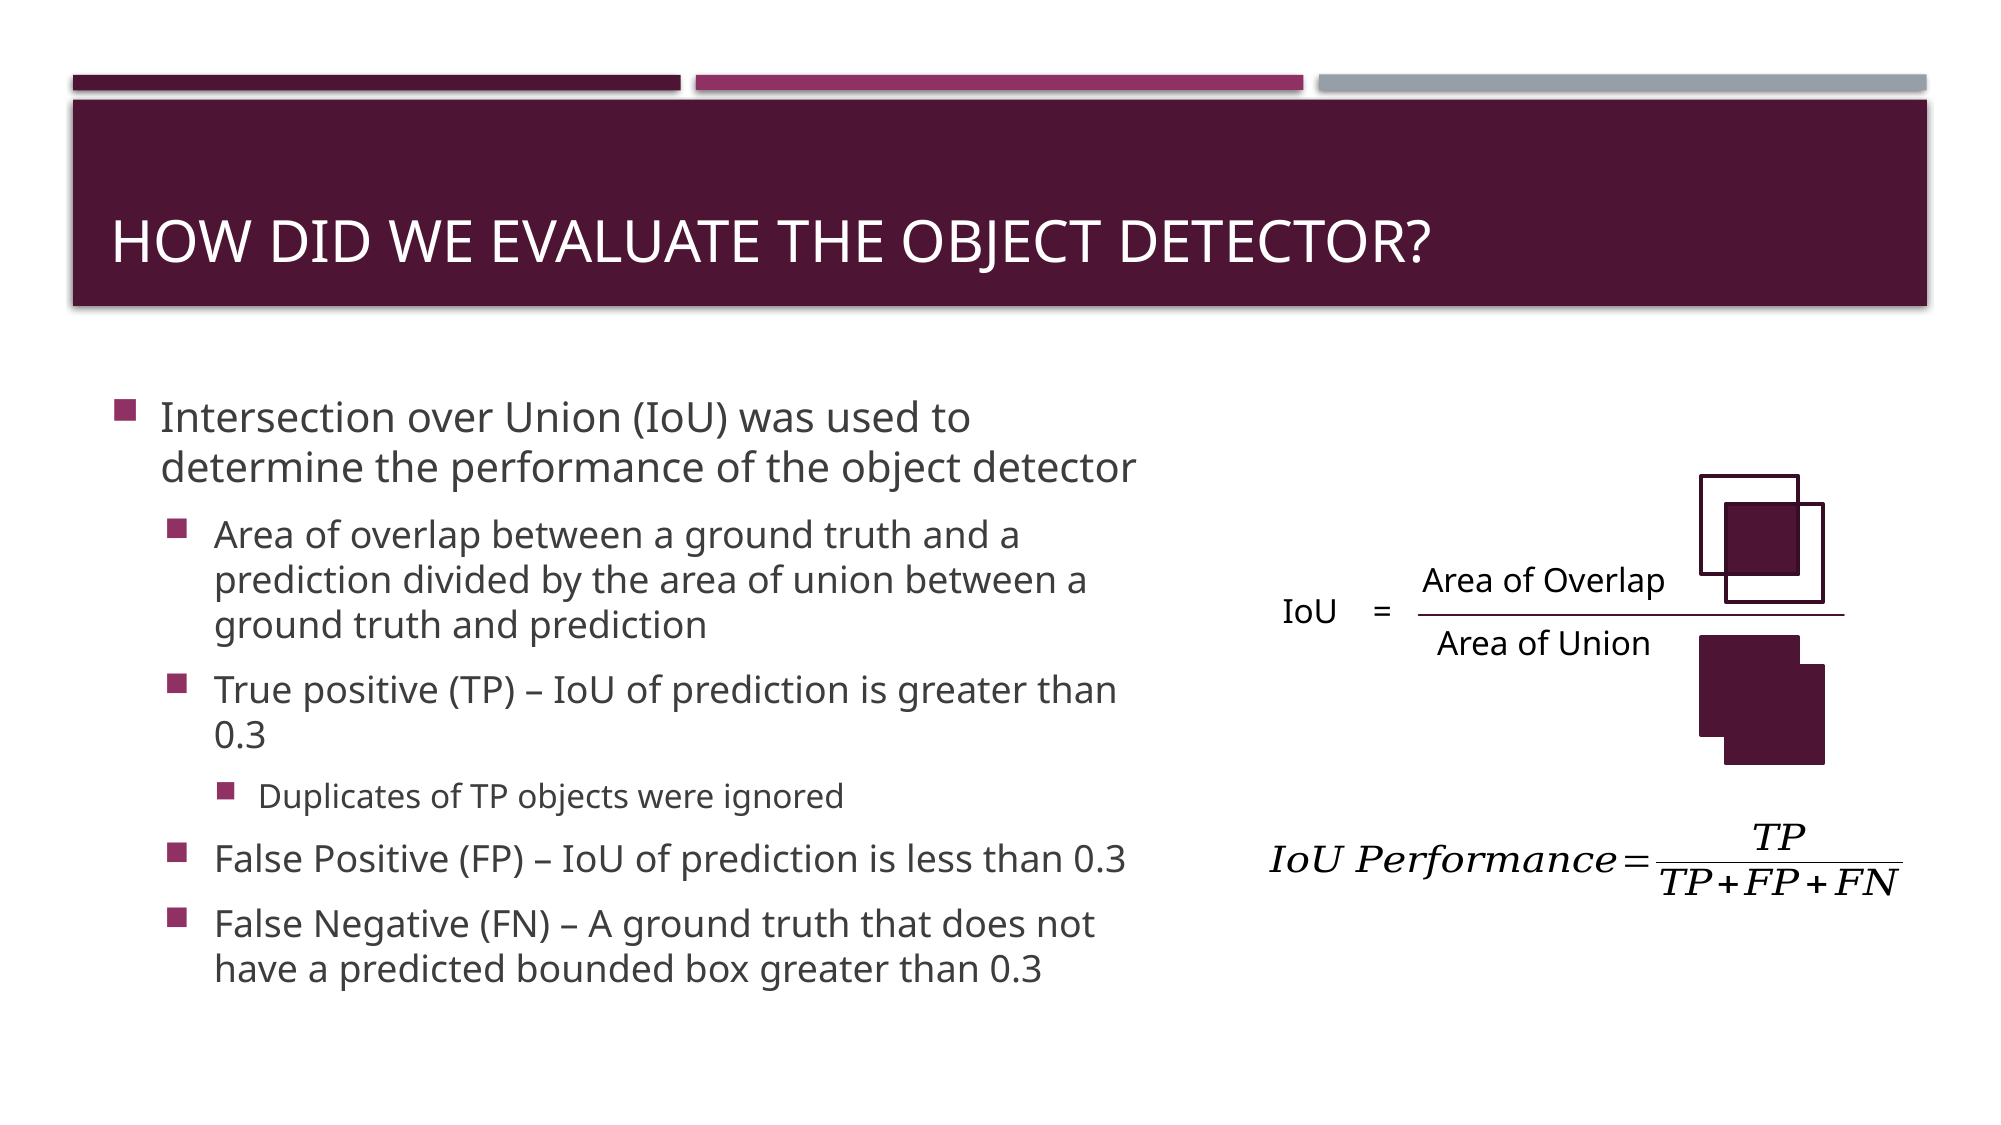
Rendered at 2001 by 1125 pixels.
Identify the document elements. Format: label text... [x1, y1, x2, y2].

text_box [1267, 475, 1906, 906]
title How Did we evaluate the object detector? [95, 119, 1905, 282]
list Intersection over Union (IoU) was used to determine the performance of the object detector Area of overlap between a ground truth and a prediction divided by the area of union between a ground truth and prediction True positive (TP) – IoU of prediction is greater than 0.3 Duplicates of TP objects were ignored False Positive (FP) – IoU of prediction is less than 0.3 False Negative (FN) – A ground truth that does not have a predicted bounded box greater than 0.3 [95, 365, 1175, 1015]
